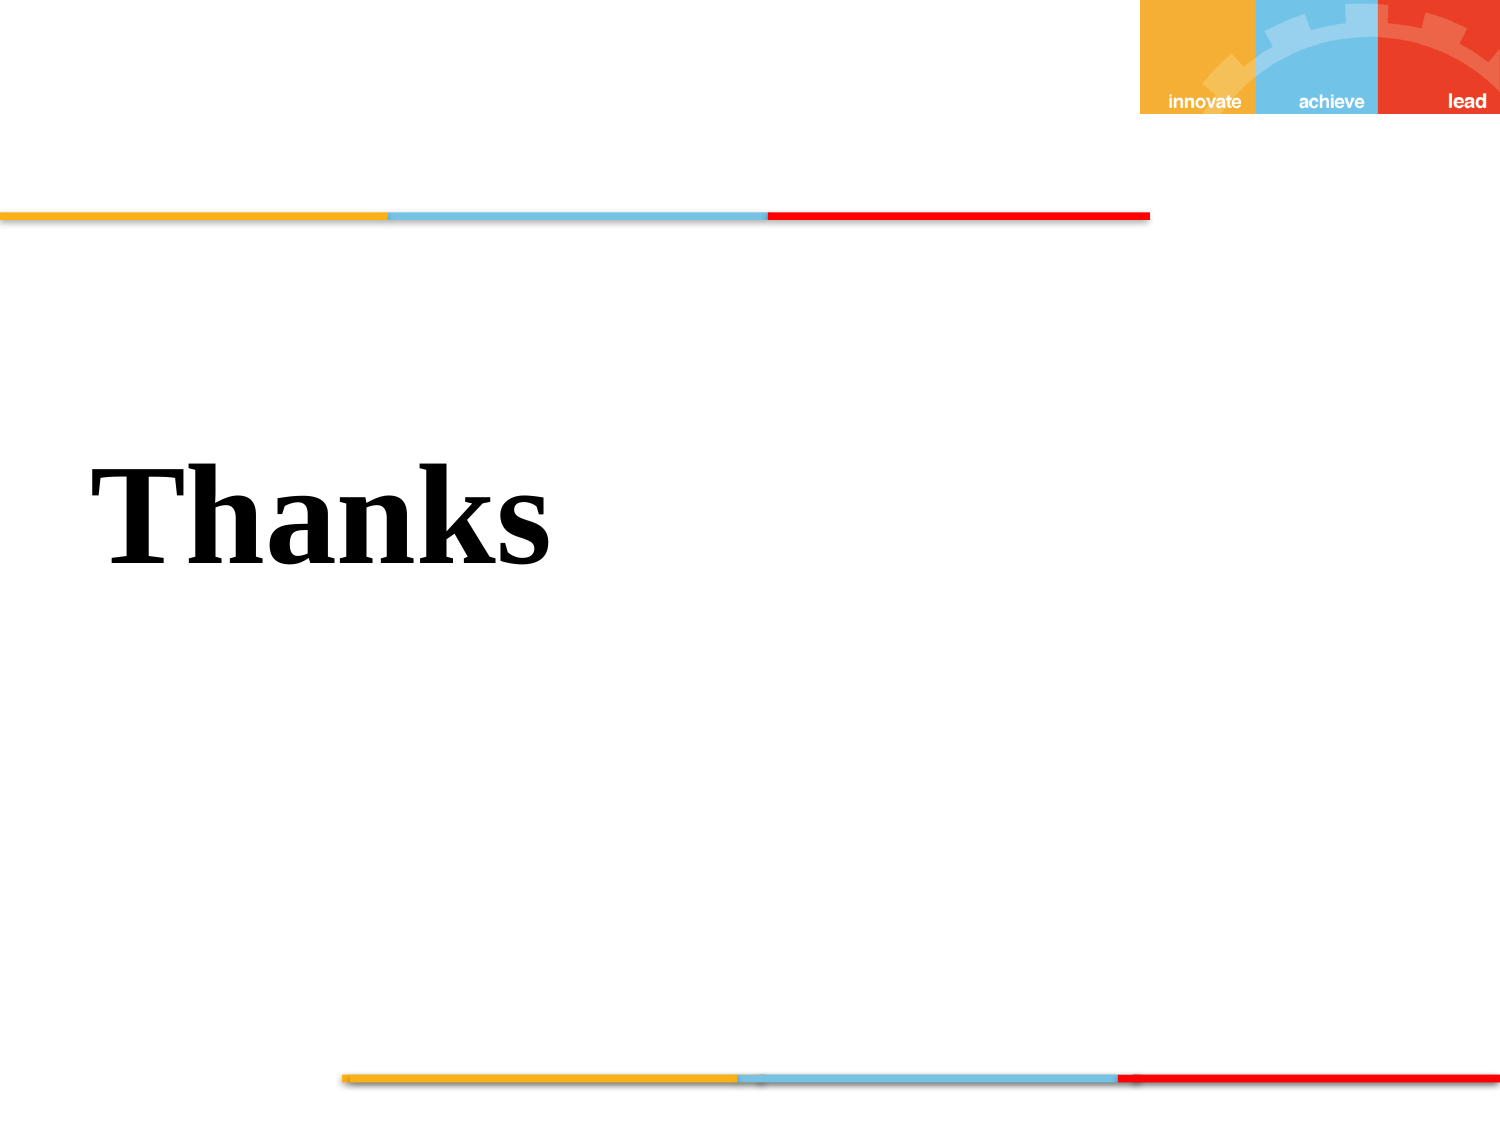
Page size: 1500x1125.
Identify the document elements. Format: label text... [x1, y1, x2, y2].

title Thanks [75, 412, 1425, 600]
picture [1140, 0, 1500, 114]
